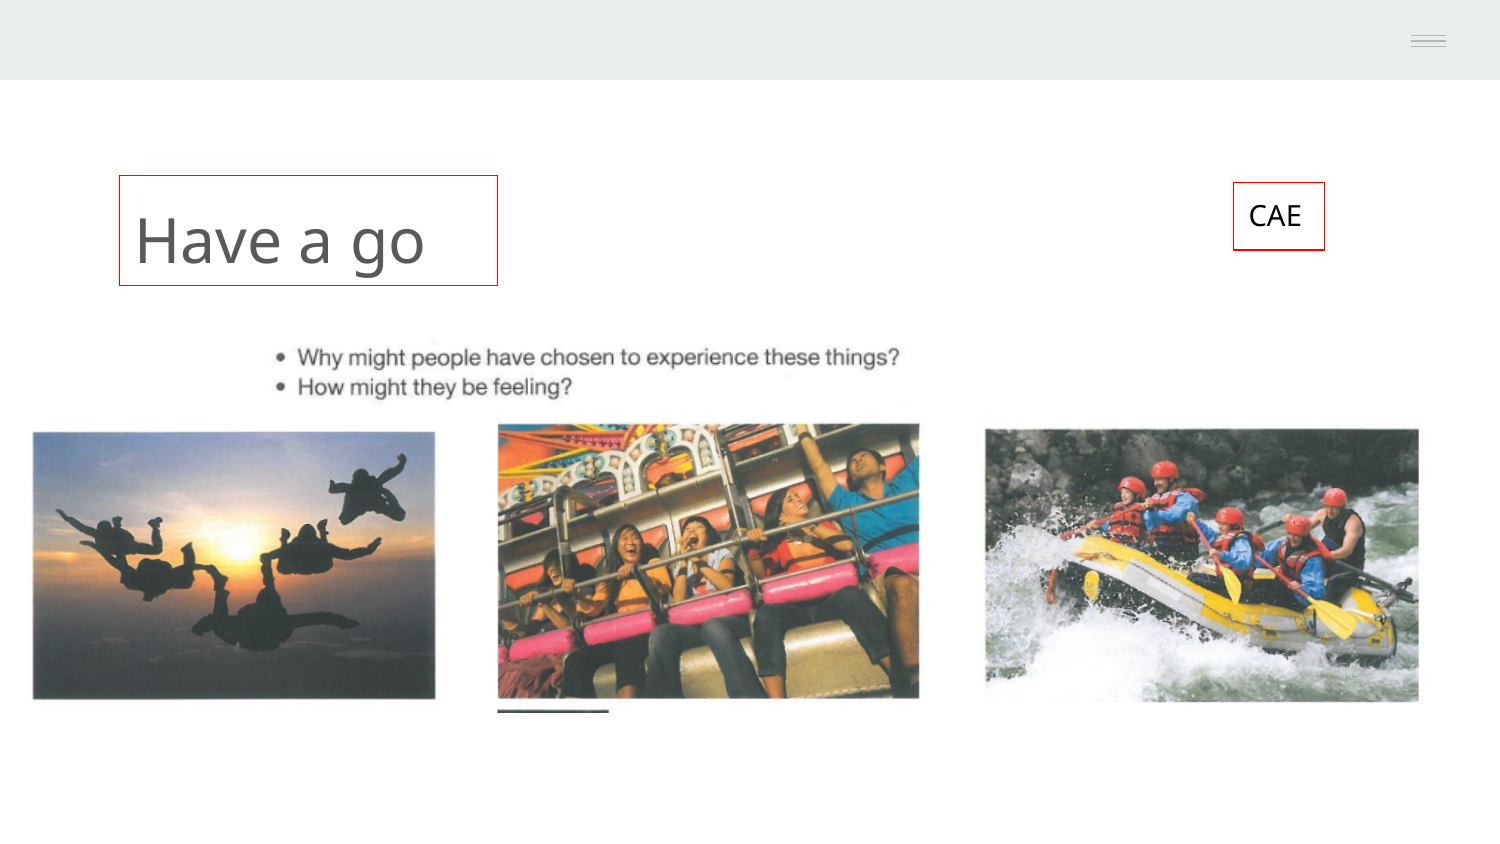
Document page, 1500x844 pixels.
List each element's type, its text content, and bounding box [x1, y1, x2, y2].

picture [239, 337, 927, 411]
picture [957, 421, 1419, 713]
picture [28, 428, 447, 707]
list Have a go [119, 175, 498, 286]
text_box CAE [1233, 182, 1325, 250]
picture [497, 421, 927, 713]
